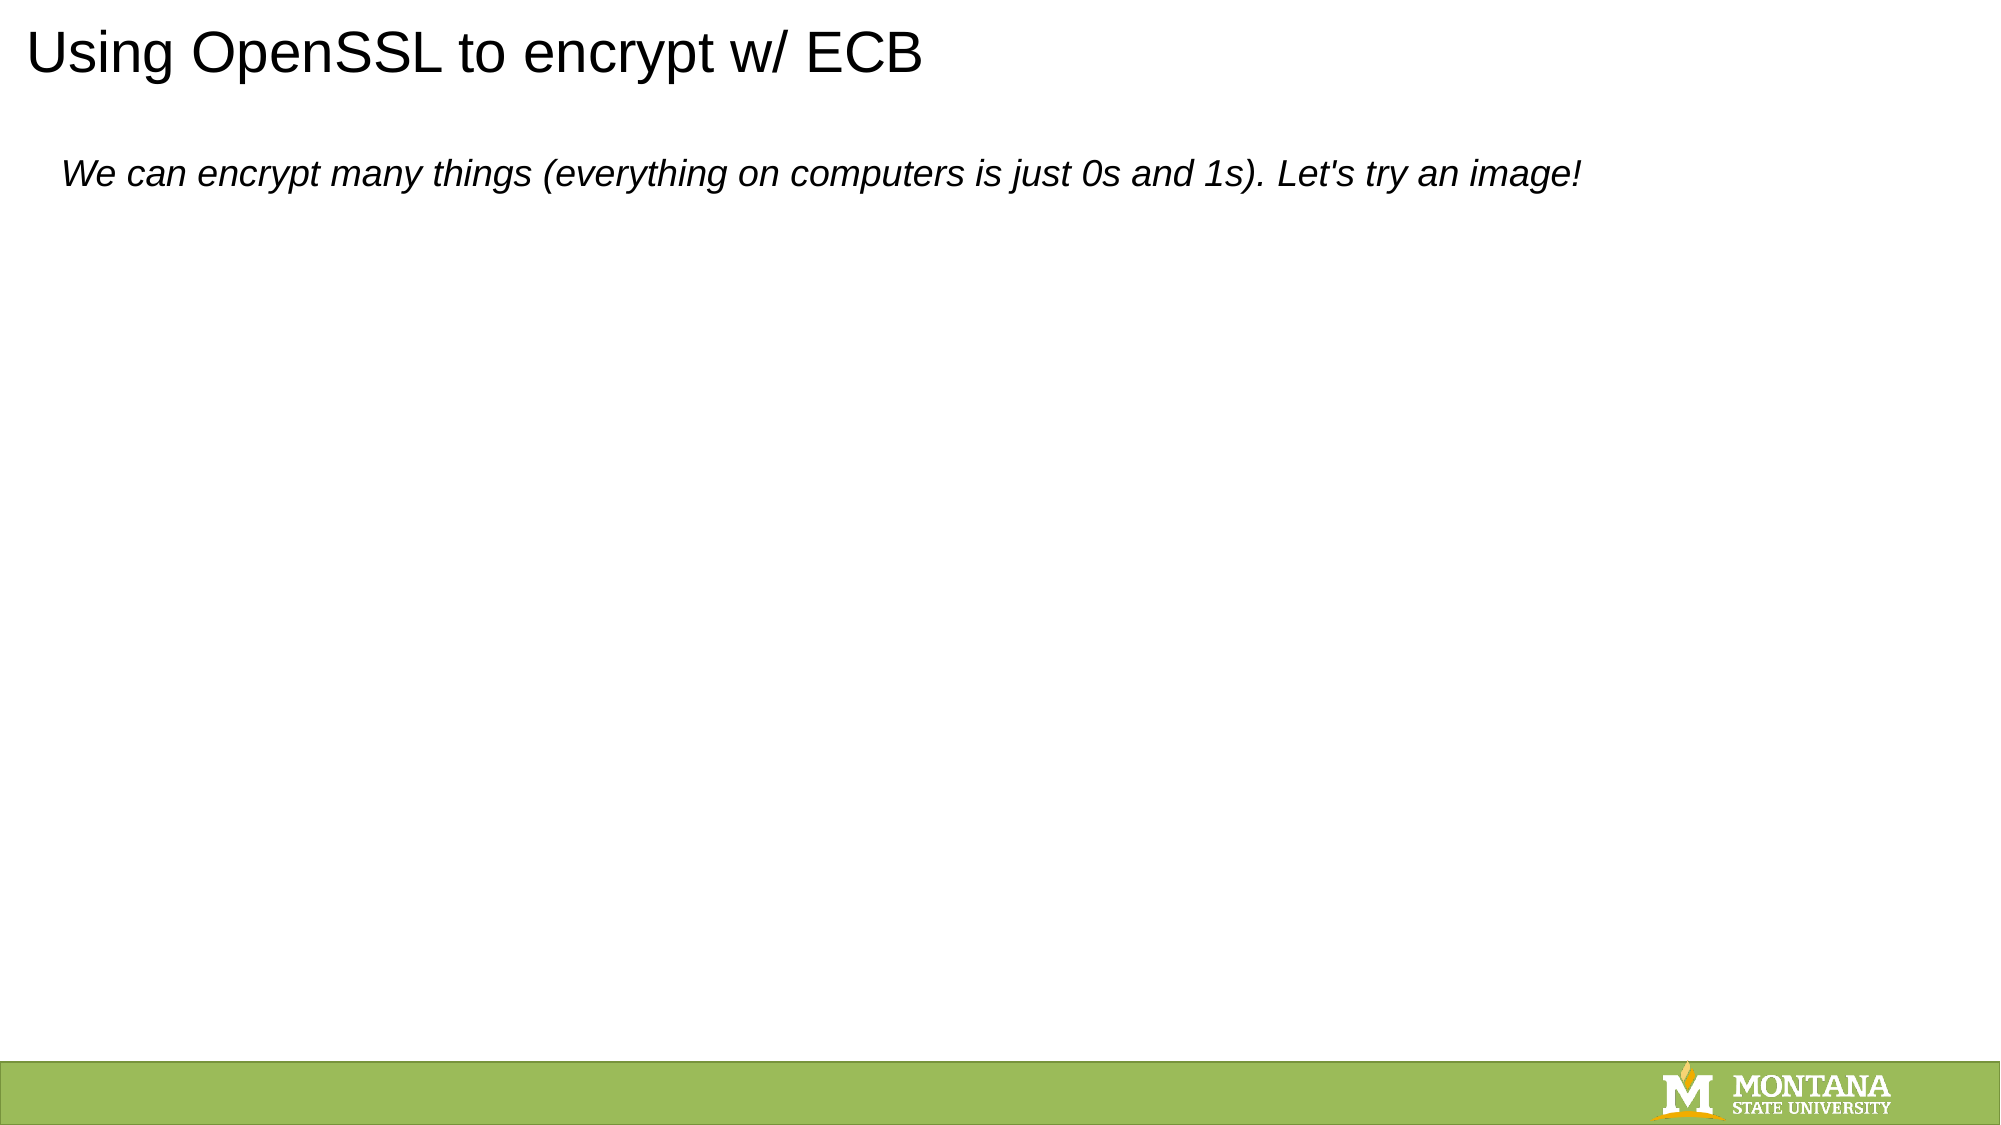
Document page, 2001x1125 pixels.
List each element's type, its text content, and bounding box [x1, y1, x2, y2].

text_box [1892, 1060, 2000, 1125]
text_box Using OpenSSL to encrypt w/ ECB [11, 7, 1749, 92]
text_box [0, 1060, 1647, 1125]
text_box We can encrypt many things (everything on computers is just 0s and 1s). Let's try an image! [46, 141, 1598, 201]
picture [1649, 1060, 1892, 1122]
